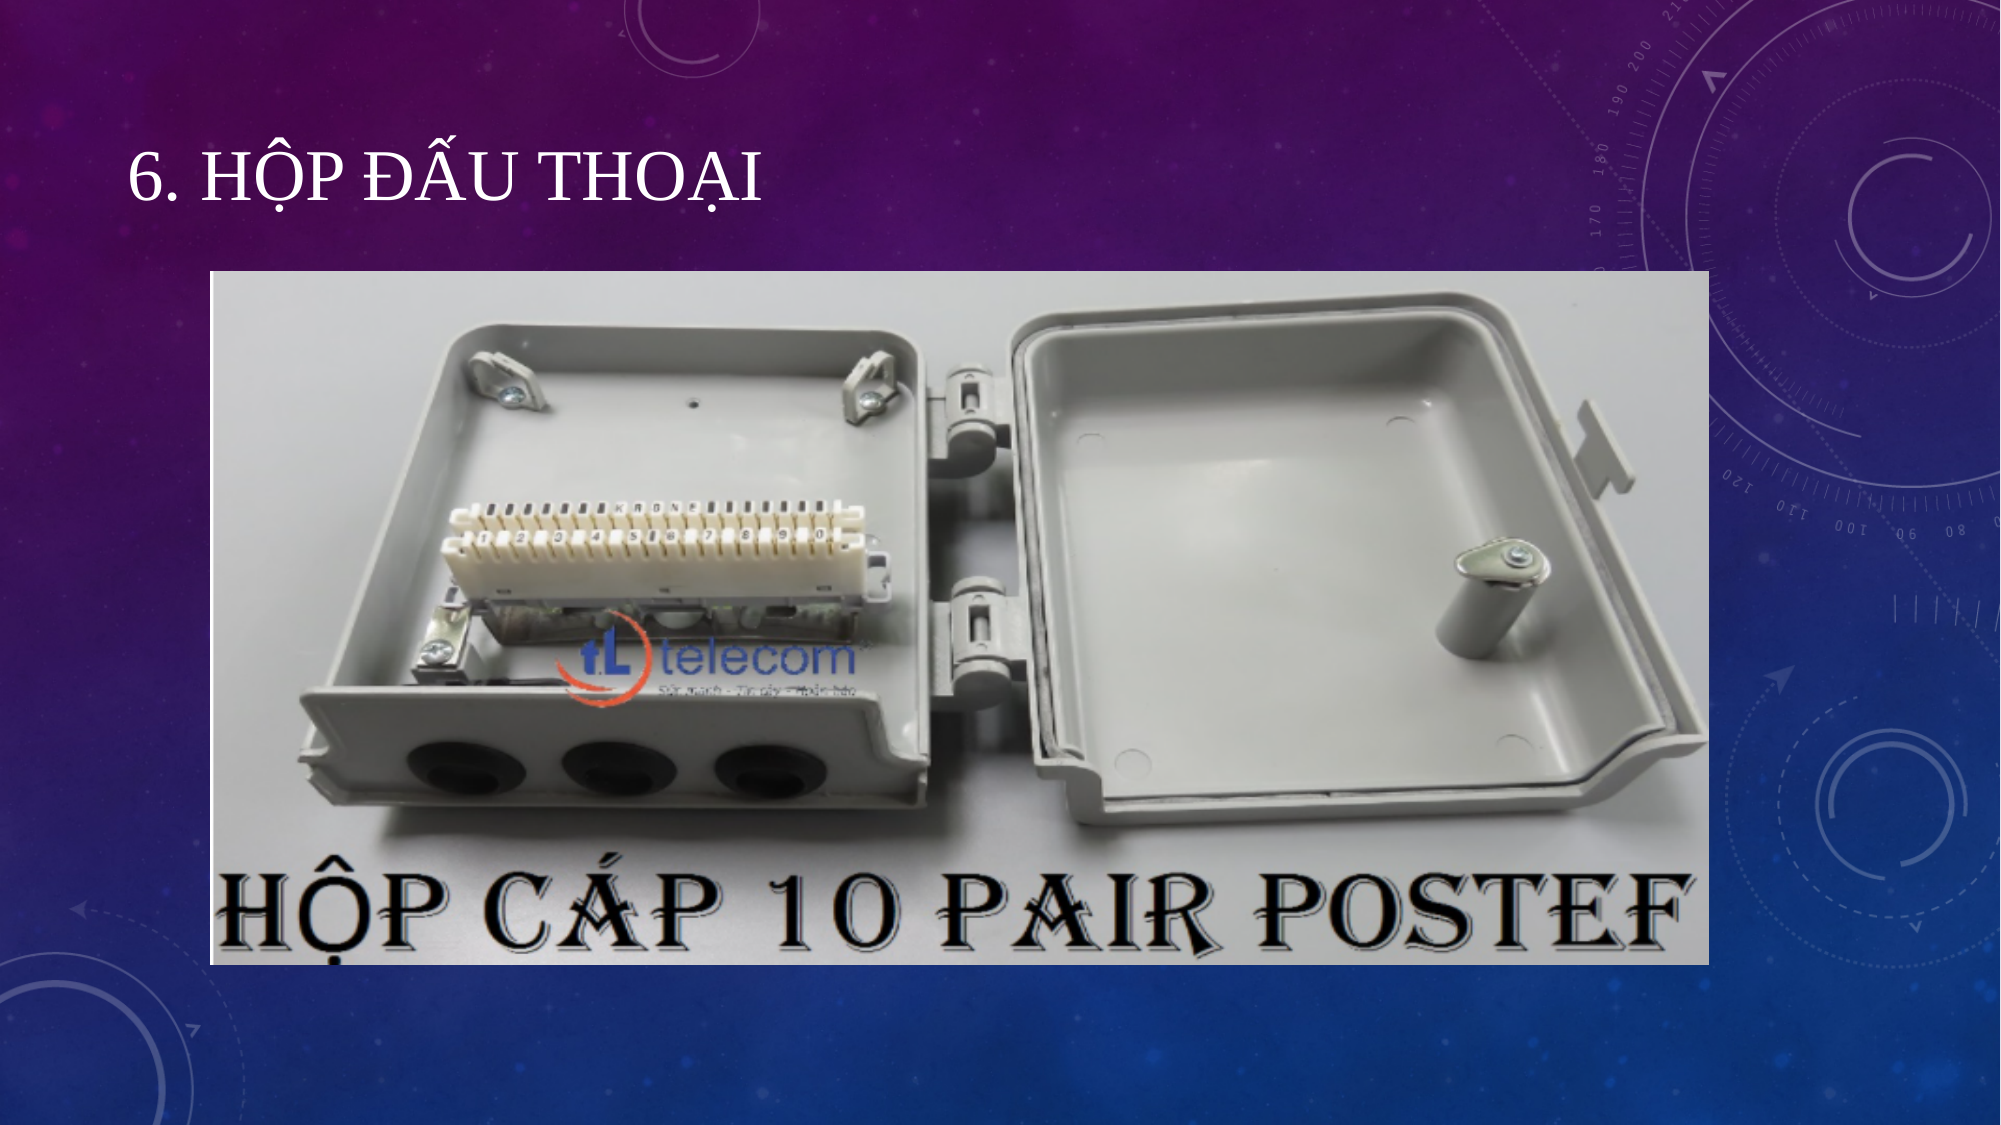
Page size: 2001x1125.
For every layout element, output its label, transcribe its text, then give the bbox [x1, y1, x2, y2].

picture [0, 0, 2001, 1125]
title 6. Hộp đấu thoại [112, 99, 807, 242]
